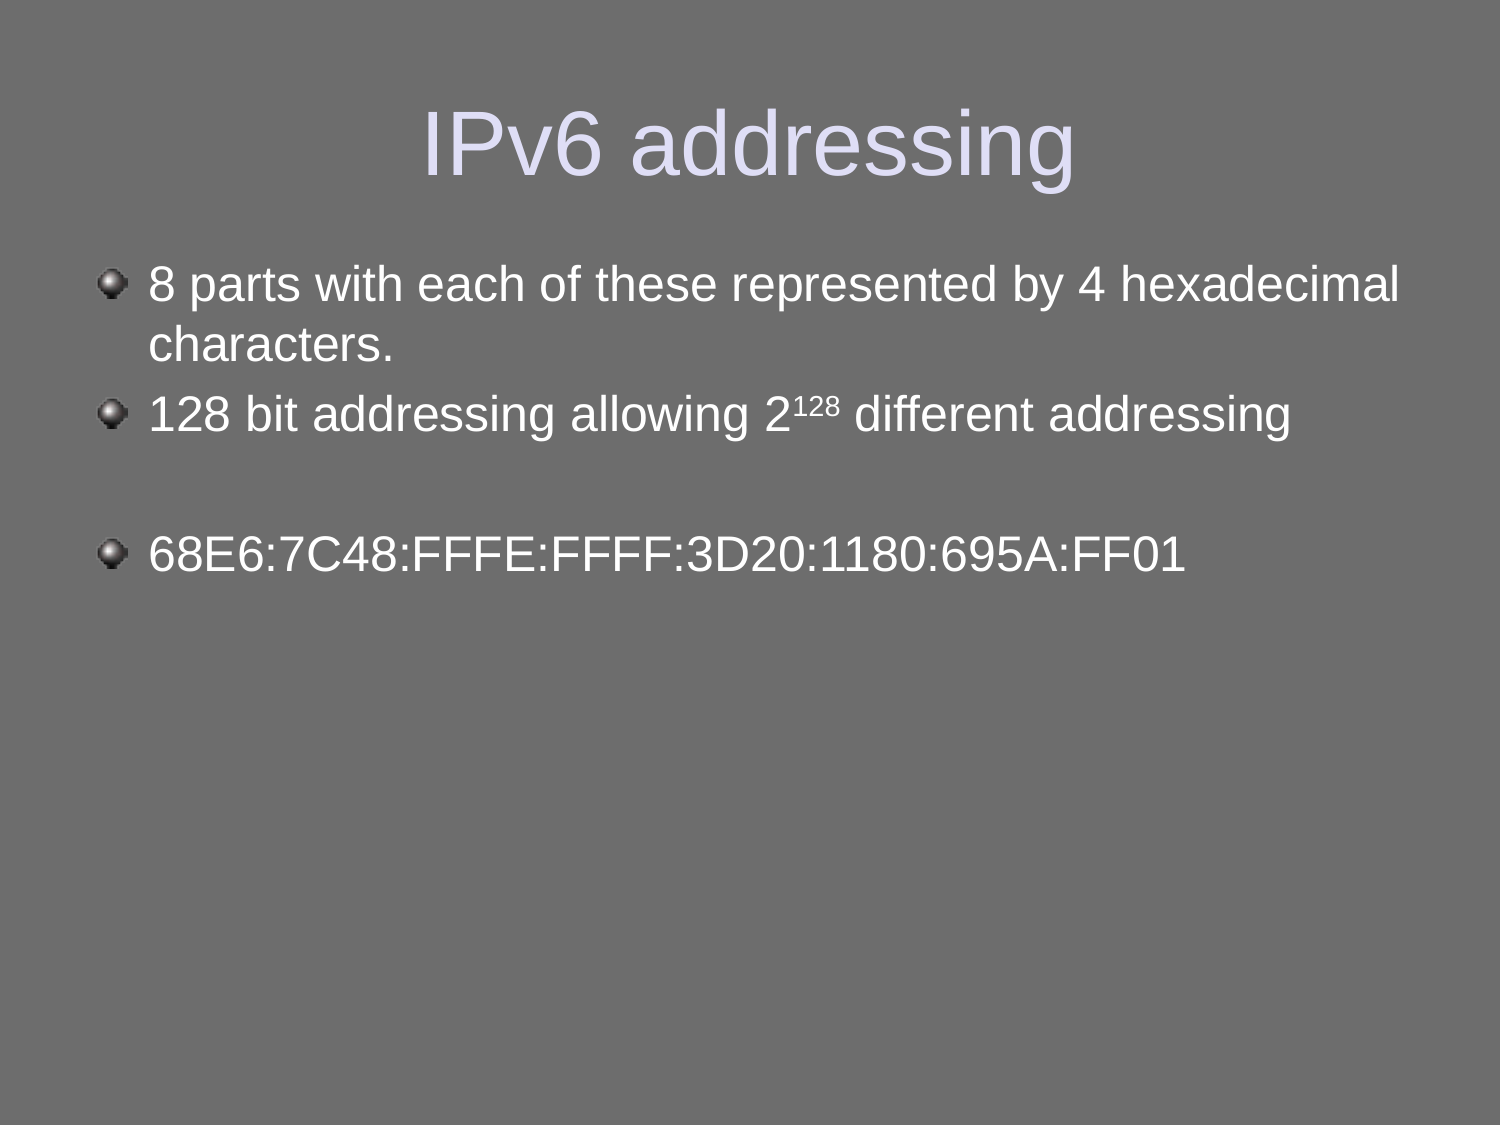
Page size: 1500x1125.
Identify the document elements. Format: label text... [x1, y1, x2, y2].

picture [92, 533, 128, 569]
picture [92, 393, 128, 429]
list 8 parts with each of these represented by 4 hexadecimal characters. 128 bit addressing allowing 2128 different addressing 68E6:7C48:FFFE:FFFF:3D20:1180:695A:FF01 [77, 243, 1471, 988]
title IPv6 addressing [75, 45, 1425, 233]
picture [92, 263, 128, 299]
